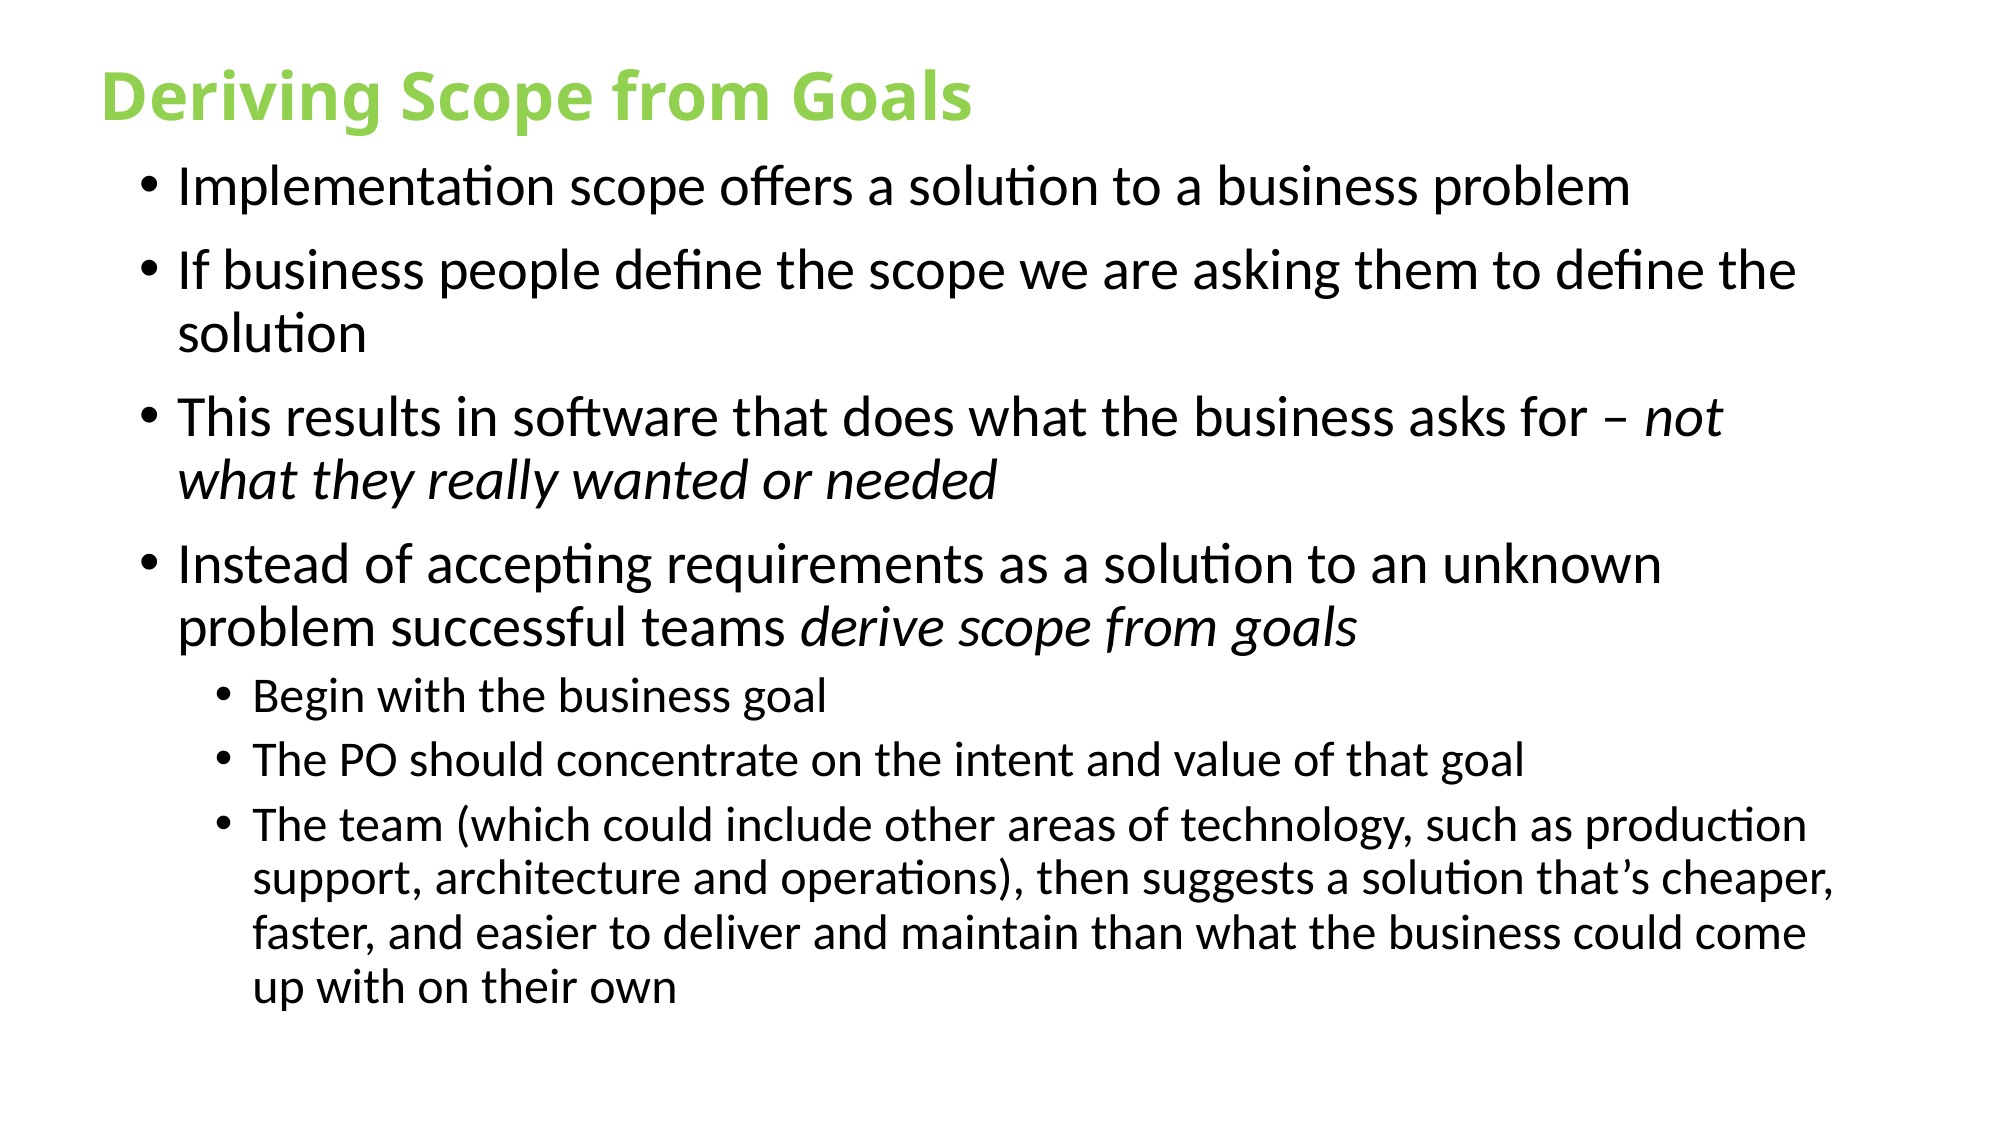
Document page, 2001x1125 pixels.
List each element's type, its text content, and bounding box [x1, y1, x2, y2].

title Deriving Scope from Goals [92, 50, 1962, 152]
